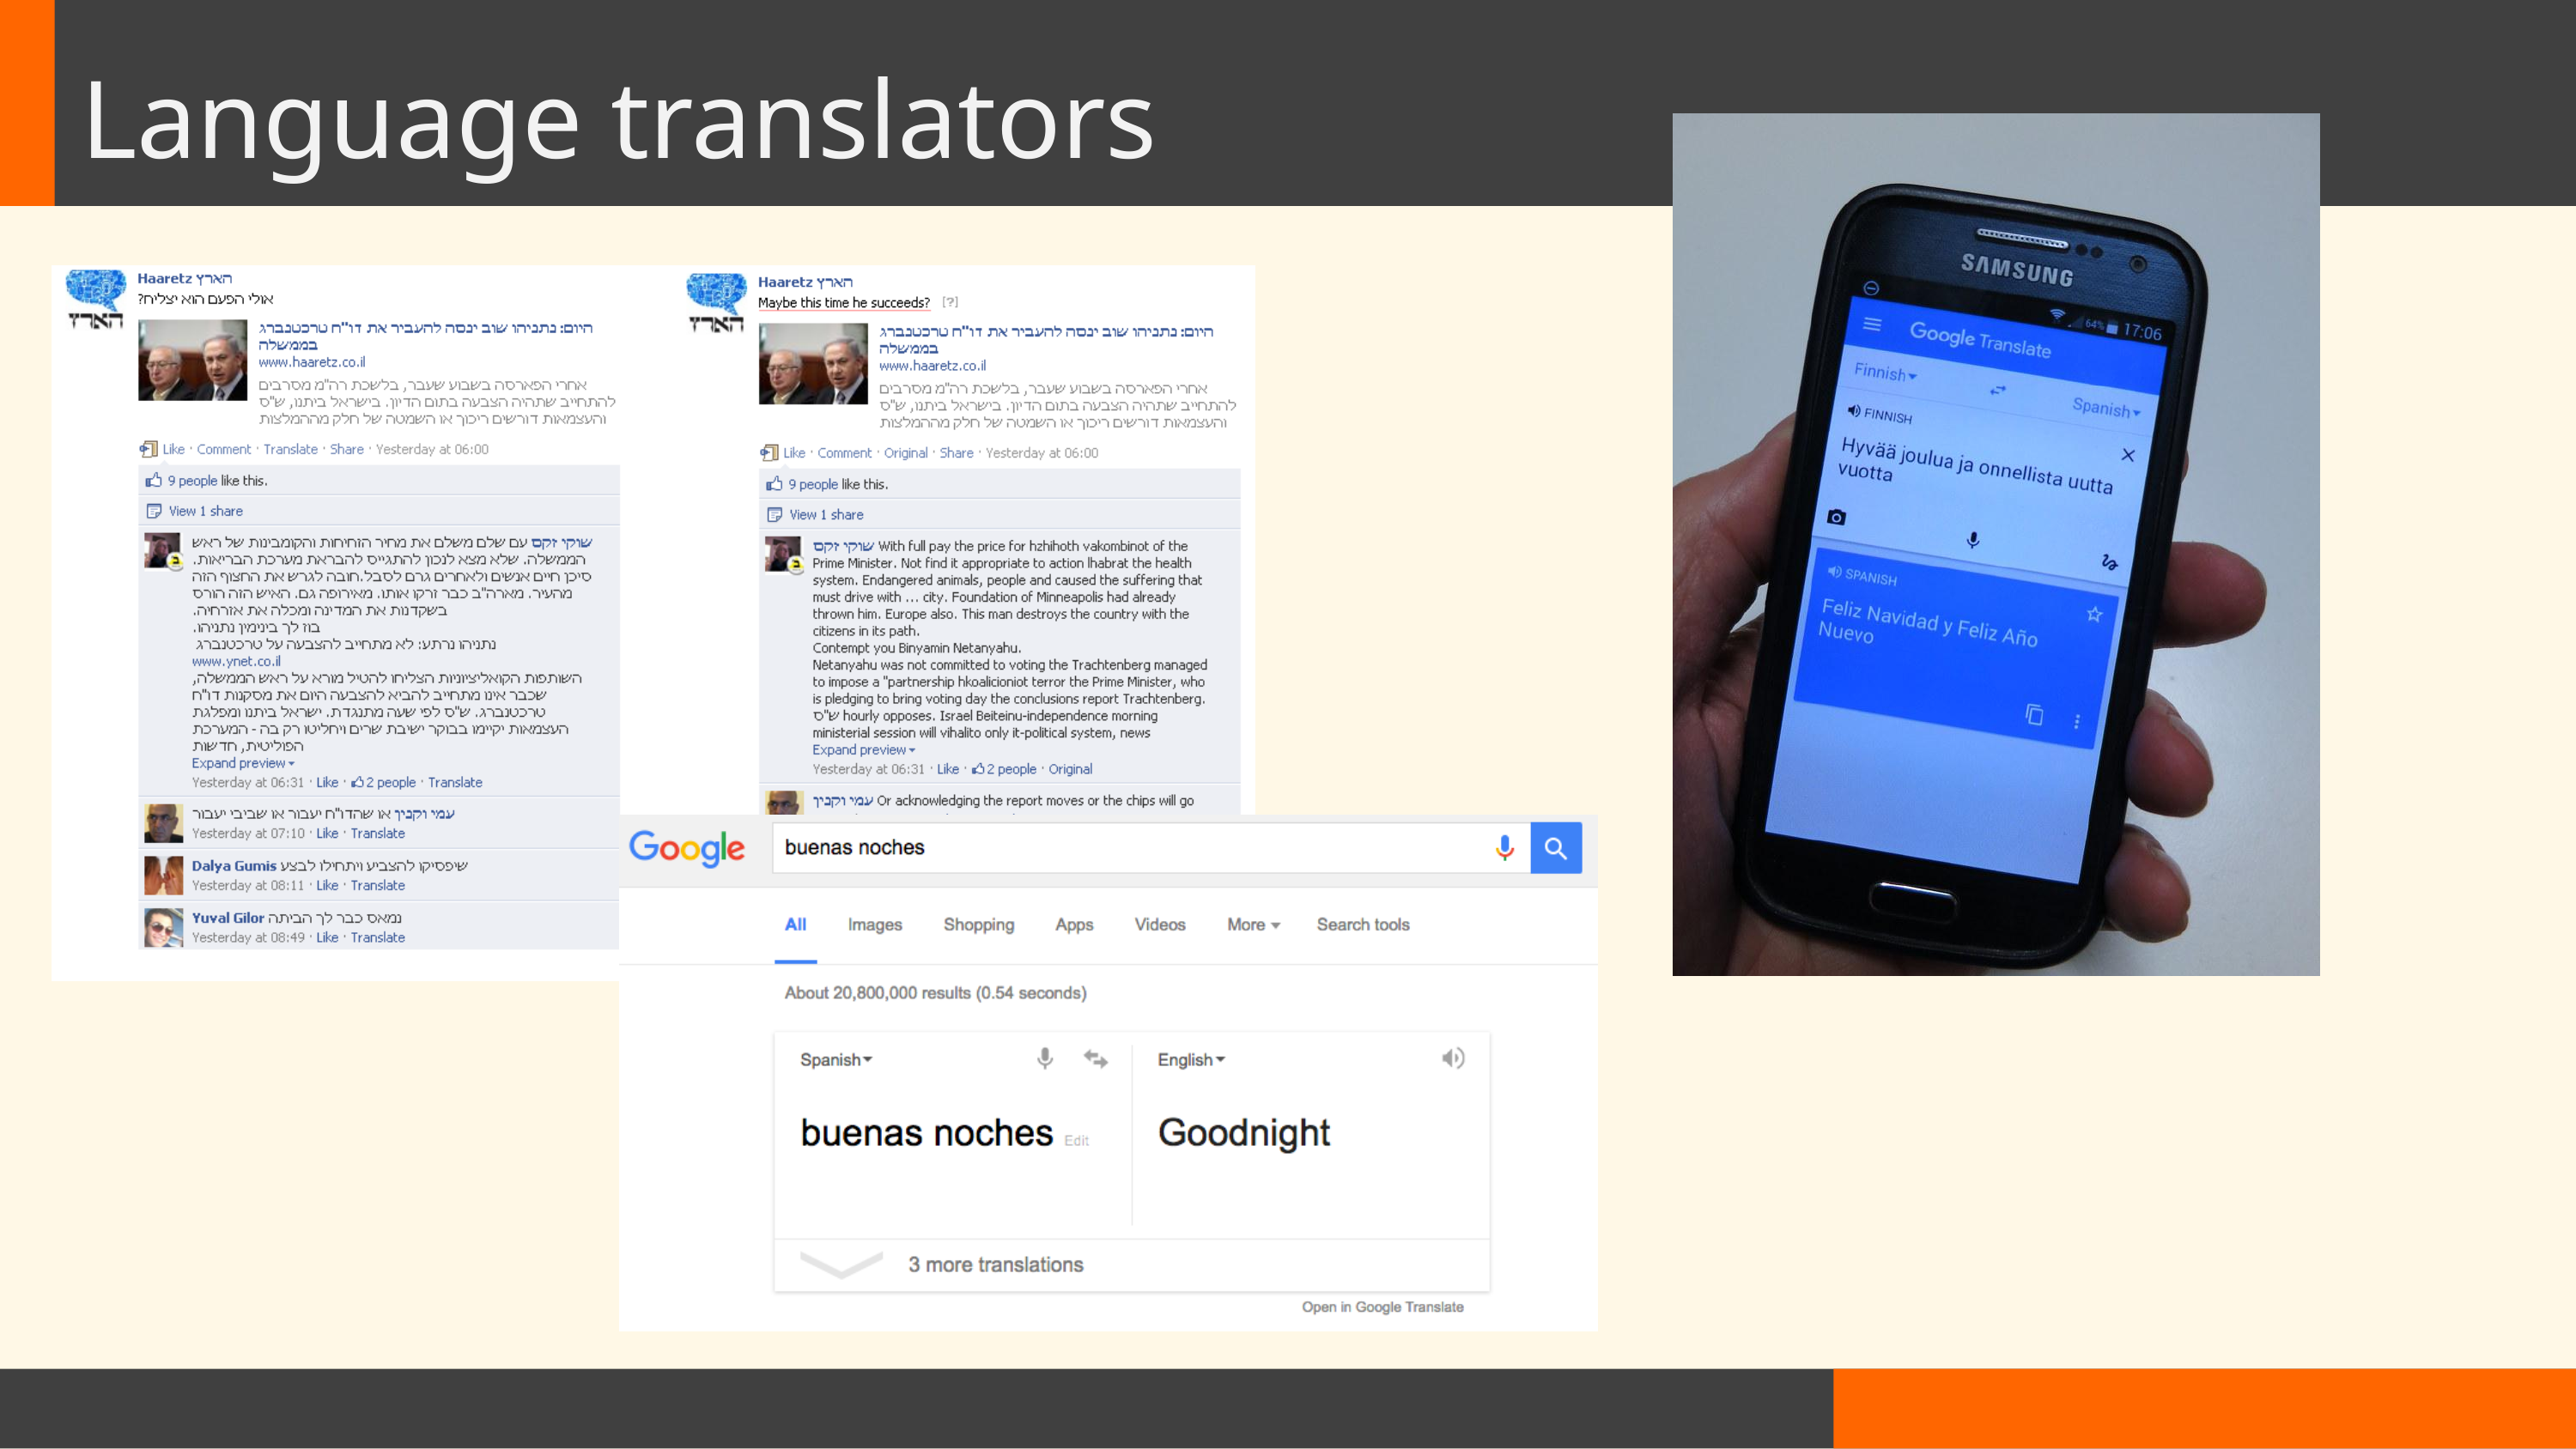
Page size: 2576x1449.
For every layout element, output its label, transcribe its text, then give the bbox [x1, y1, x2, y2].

picture [1673, 113, 2320, 976]
text_box Language translators [68, 59, 2555, 168]
picture [52, 265, 1598, 1331]
